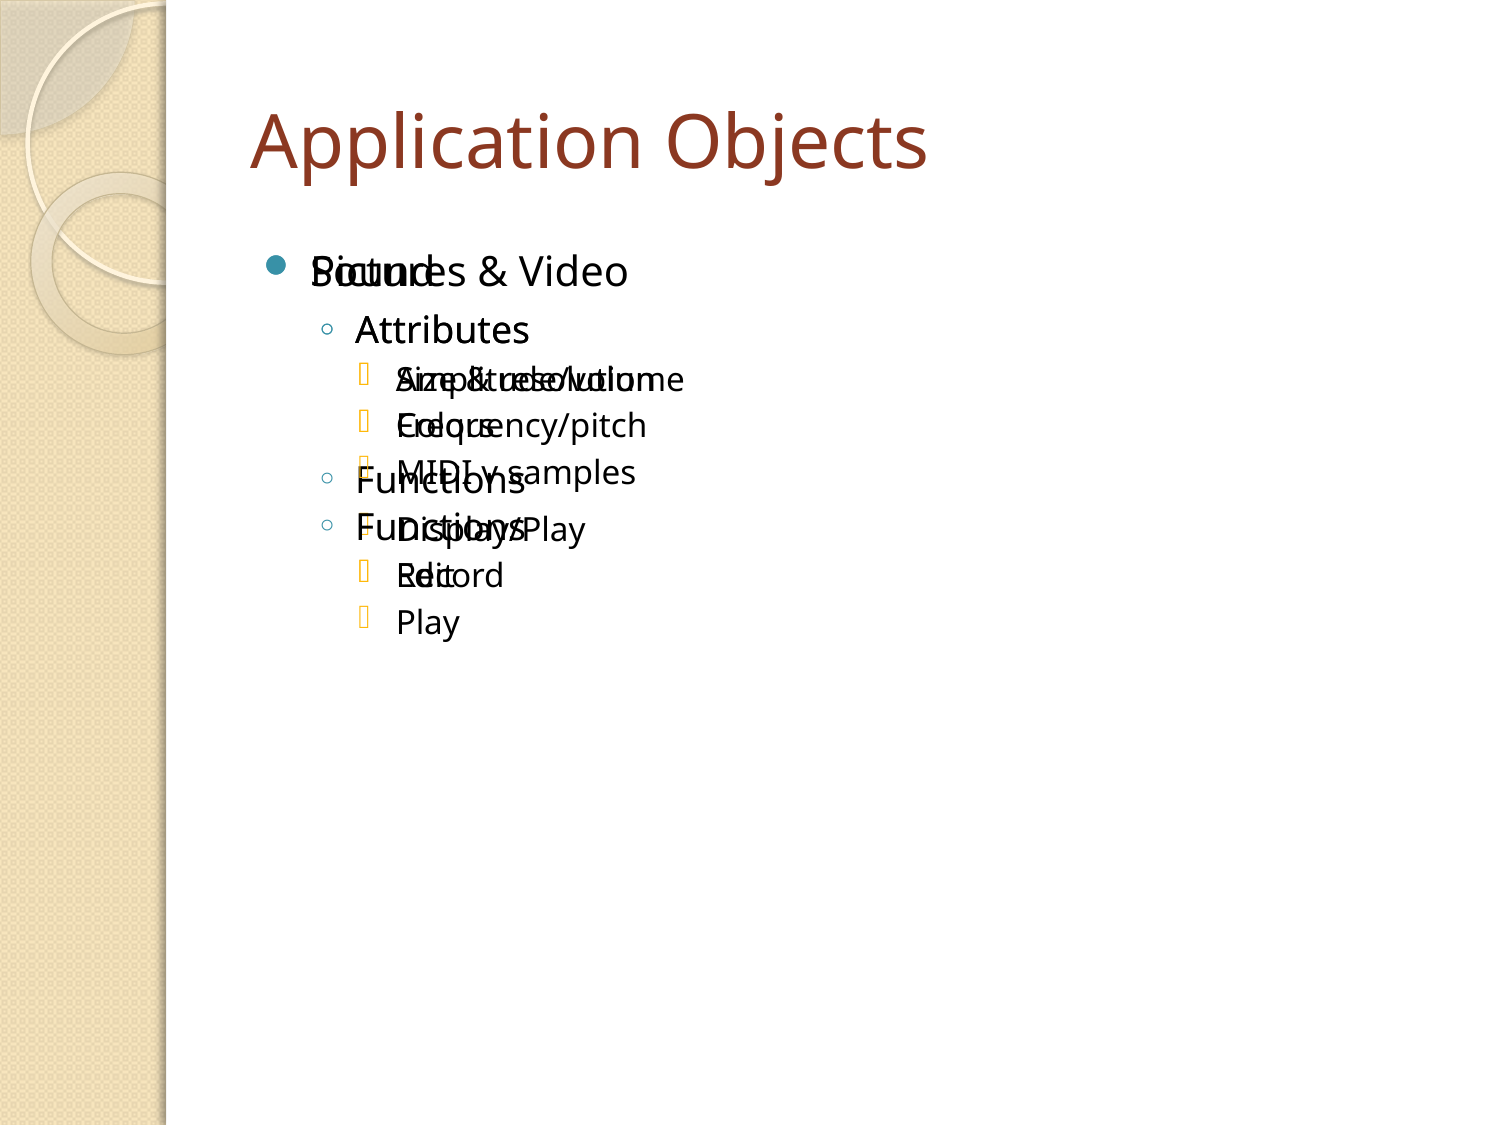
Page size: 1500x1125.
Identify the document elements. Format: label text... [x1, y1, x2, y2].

title Application Objects [235, 45, 1466, 233]
list Sound Attributes Amplitude/volume Frequency/pitch MIDI v samples Functions Record Play [235, 237, 1466, 1025]
